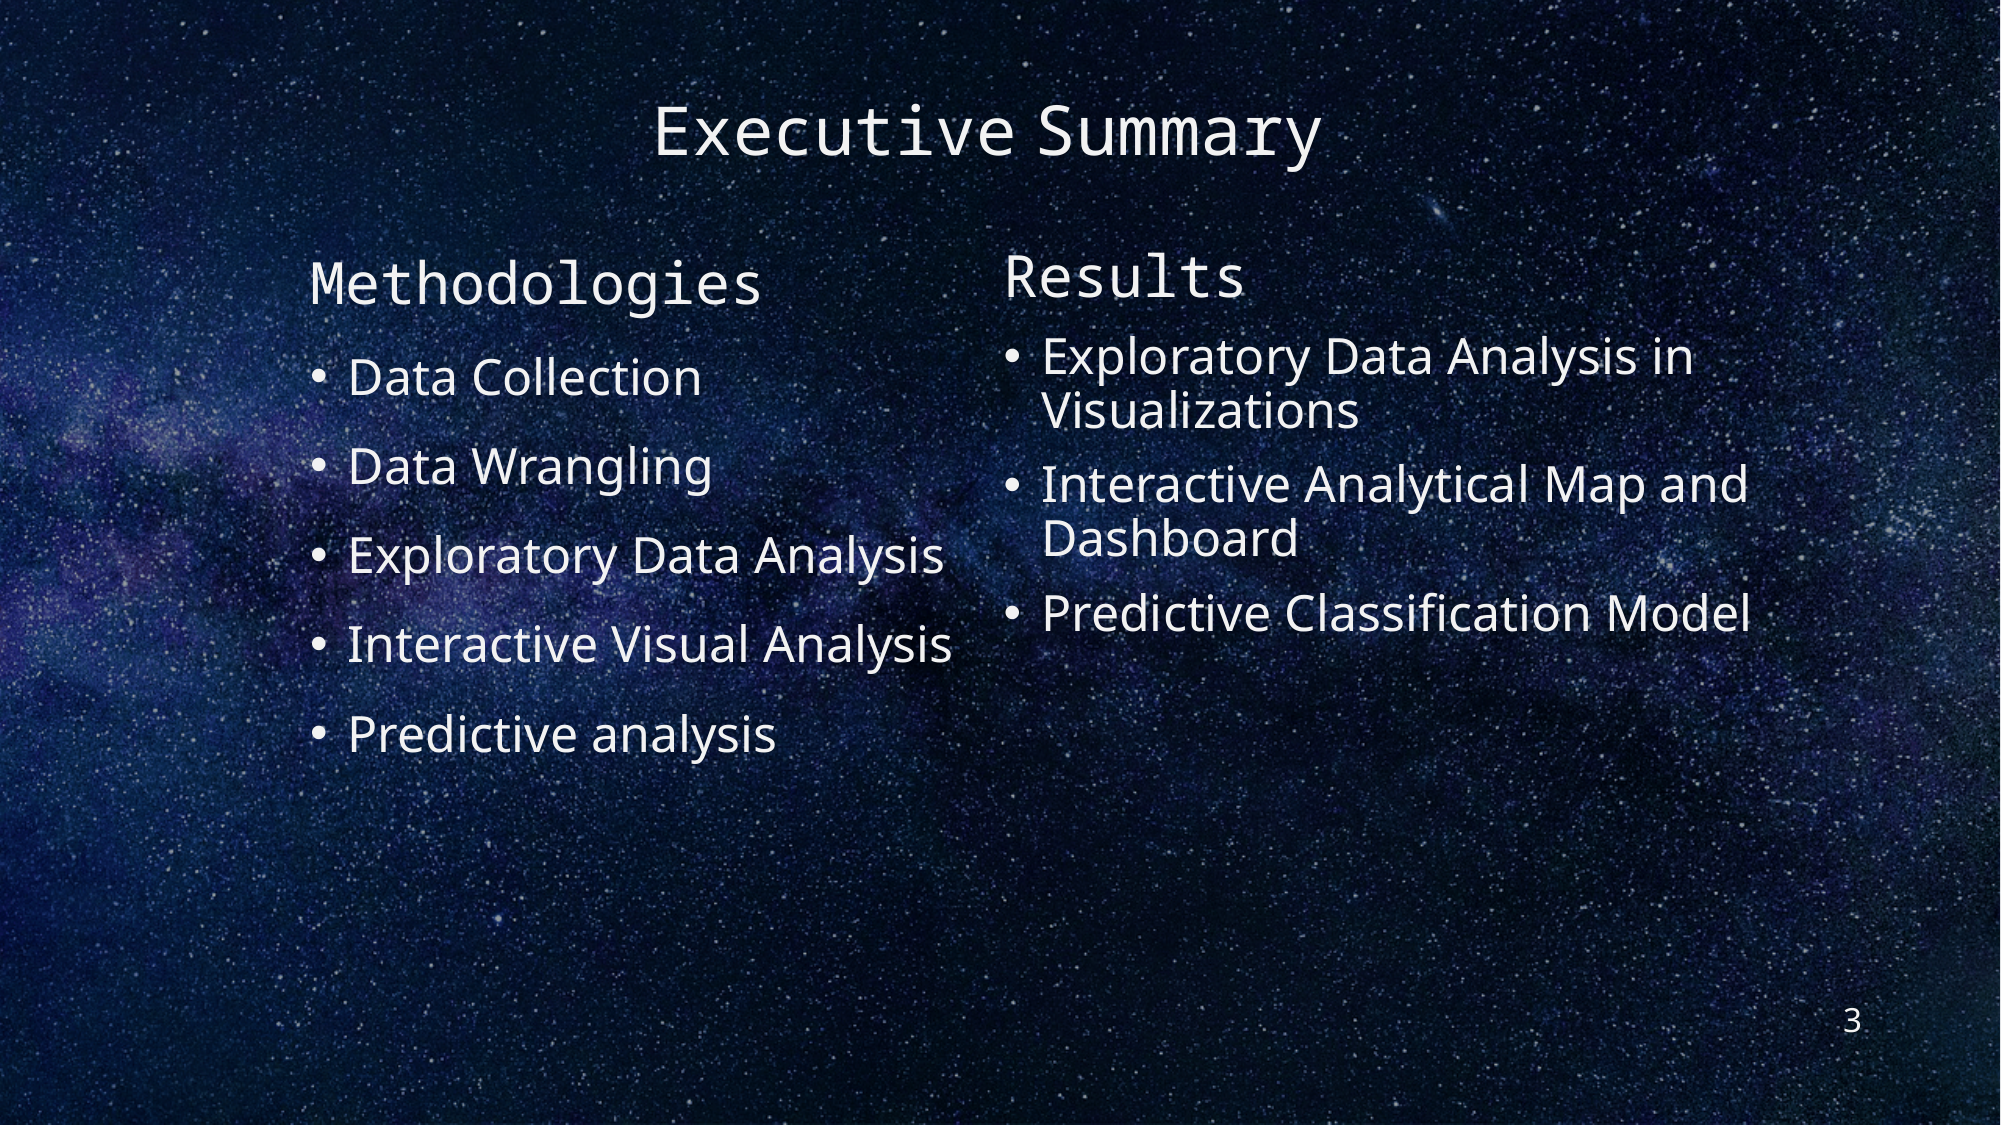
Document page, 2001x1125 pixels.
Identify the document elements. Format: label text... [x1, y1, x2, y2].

title [137, 59, 1863, 189]
slide_number 3 [1427, 988, 1878, 1055]
list Methodologies Data Collection Data Wrangling Exploratory Data Analysis Interactive Visual Analysis Predictive analysis [295, 238, 1000, 1035]
list Results Exploratory Data Analysis in Visualizations Interactive Analytical Map and Dashboard Predictive Classification Model [988, 239, 1839, 1036]
text_box Executive Summary [126, 88, 1852, 179]
picture [0, 0, 2001, 1125]
